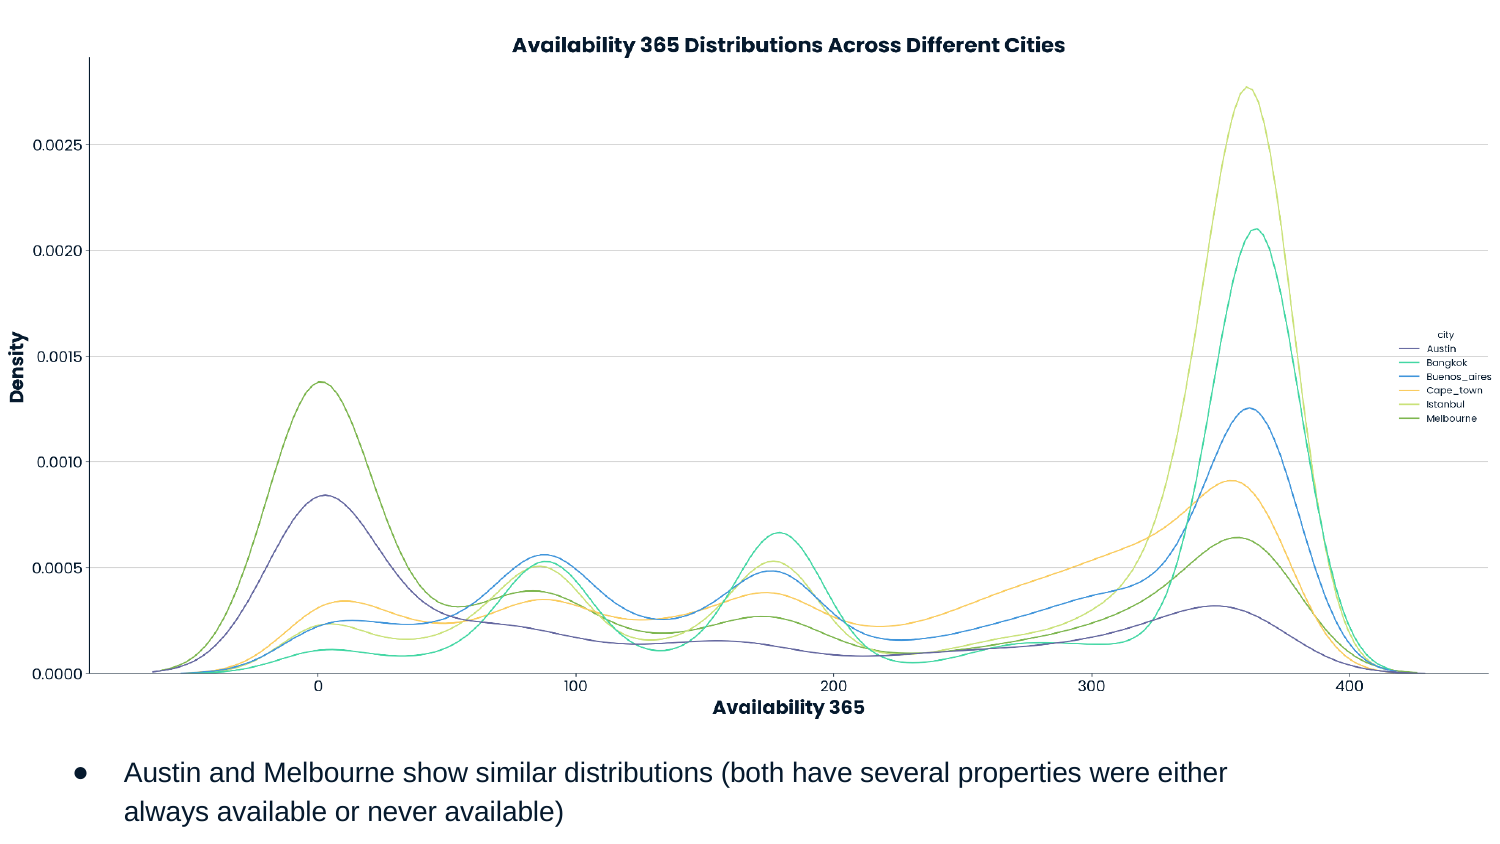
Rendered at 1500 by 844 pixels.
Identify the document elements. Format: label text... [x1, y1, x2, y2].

picture [0, 28, 1500, 725]
text_box Austin and Melbourne show similar distributions (both have several properties were either always available or never available) [33, 734, 1335, 844]
